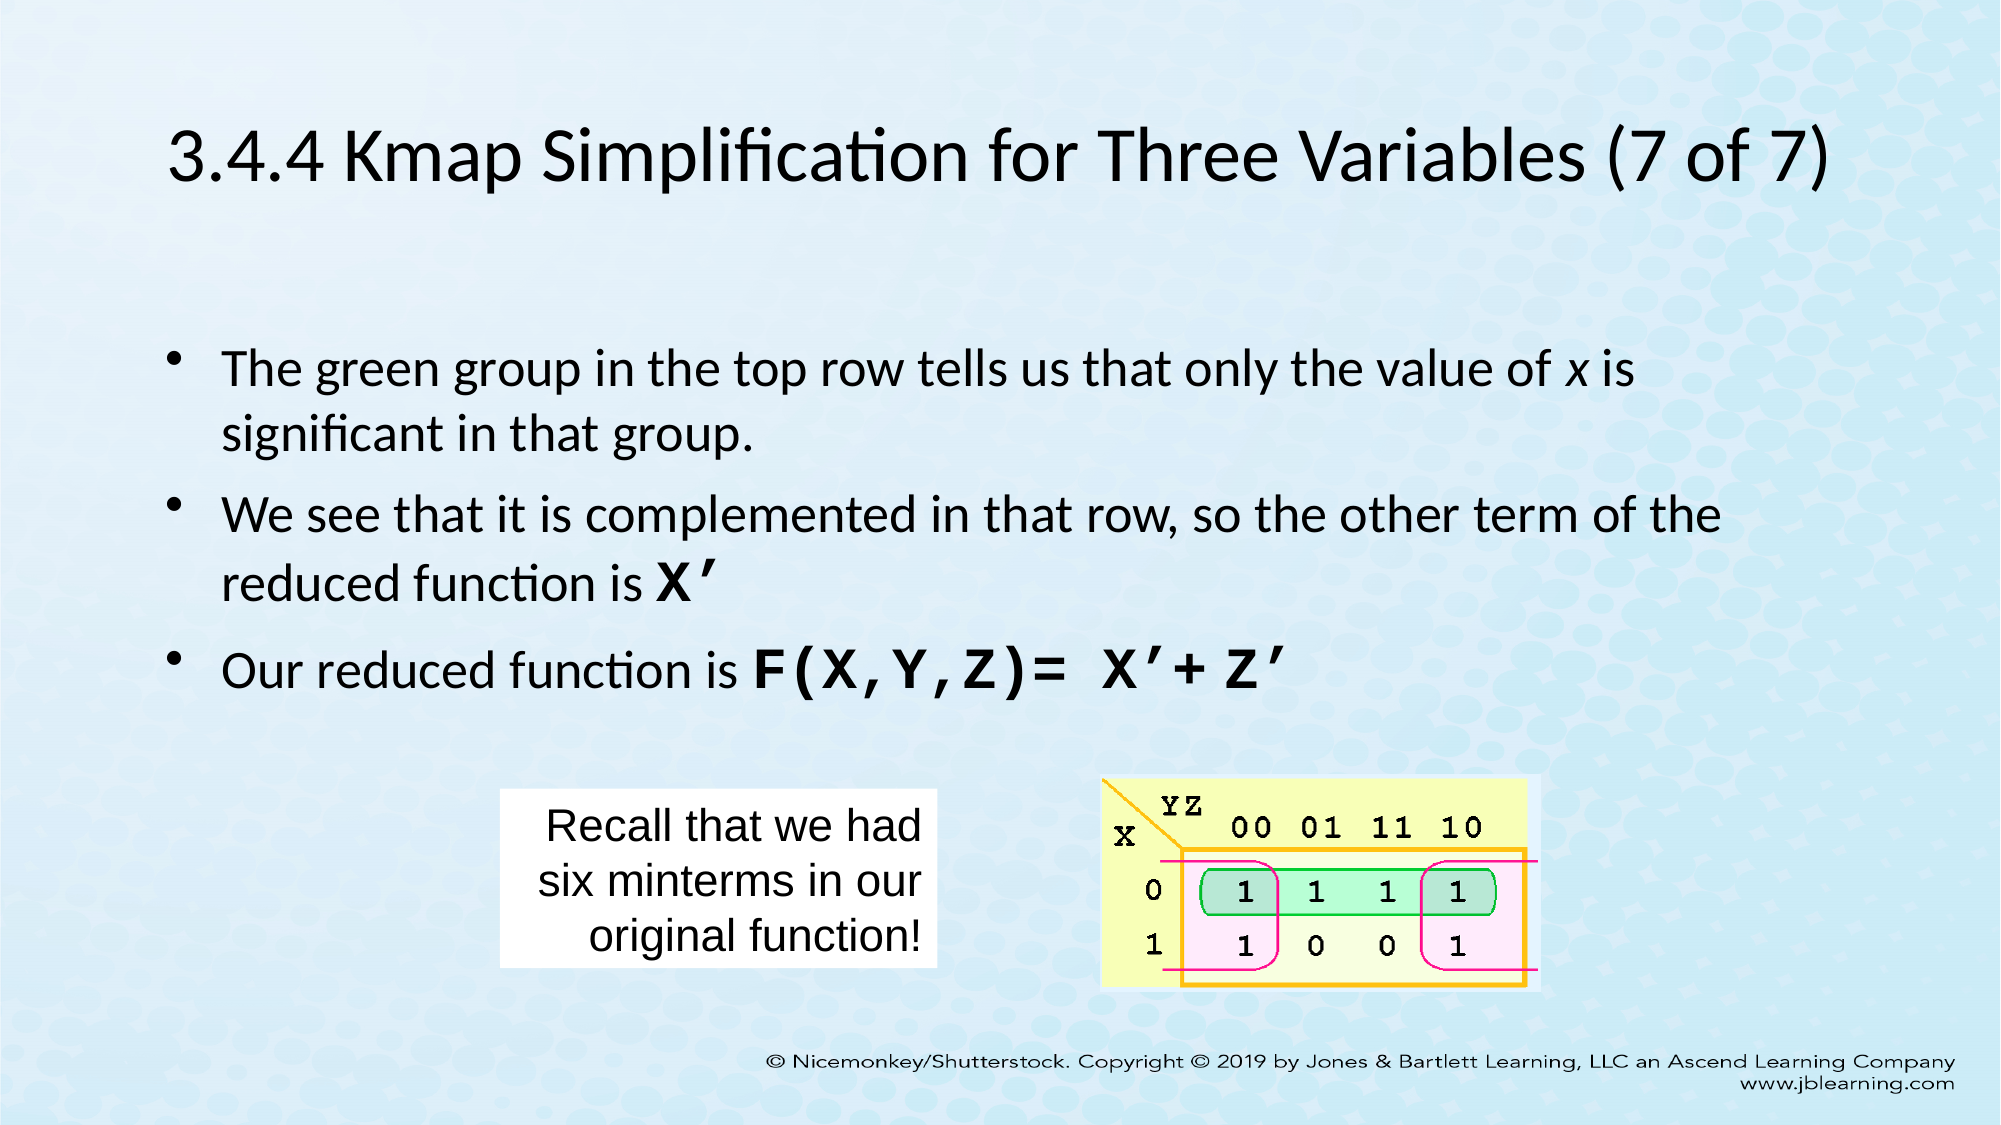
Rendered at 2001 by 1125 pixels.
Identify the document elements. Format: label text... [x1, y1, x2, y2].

text_box Recall that we had six minterms in our original function! [499, 788, 938, 969]
list The green group in the top row tells us that only the value of x is significant in that group. We see that it is complemented in that row, so the other term of the reduced function is X’ Our reduced function is F(X,Y,Z)= X’+ Z’ [150, 324, 1850, 1000]
title 3.4.4 Kmap Simplification for Three Variables (7 of 7) [150, 50, 1850, 250]
picture [0, 0, 2001, 1125]
